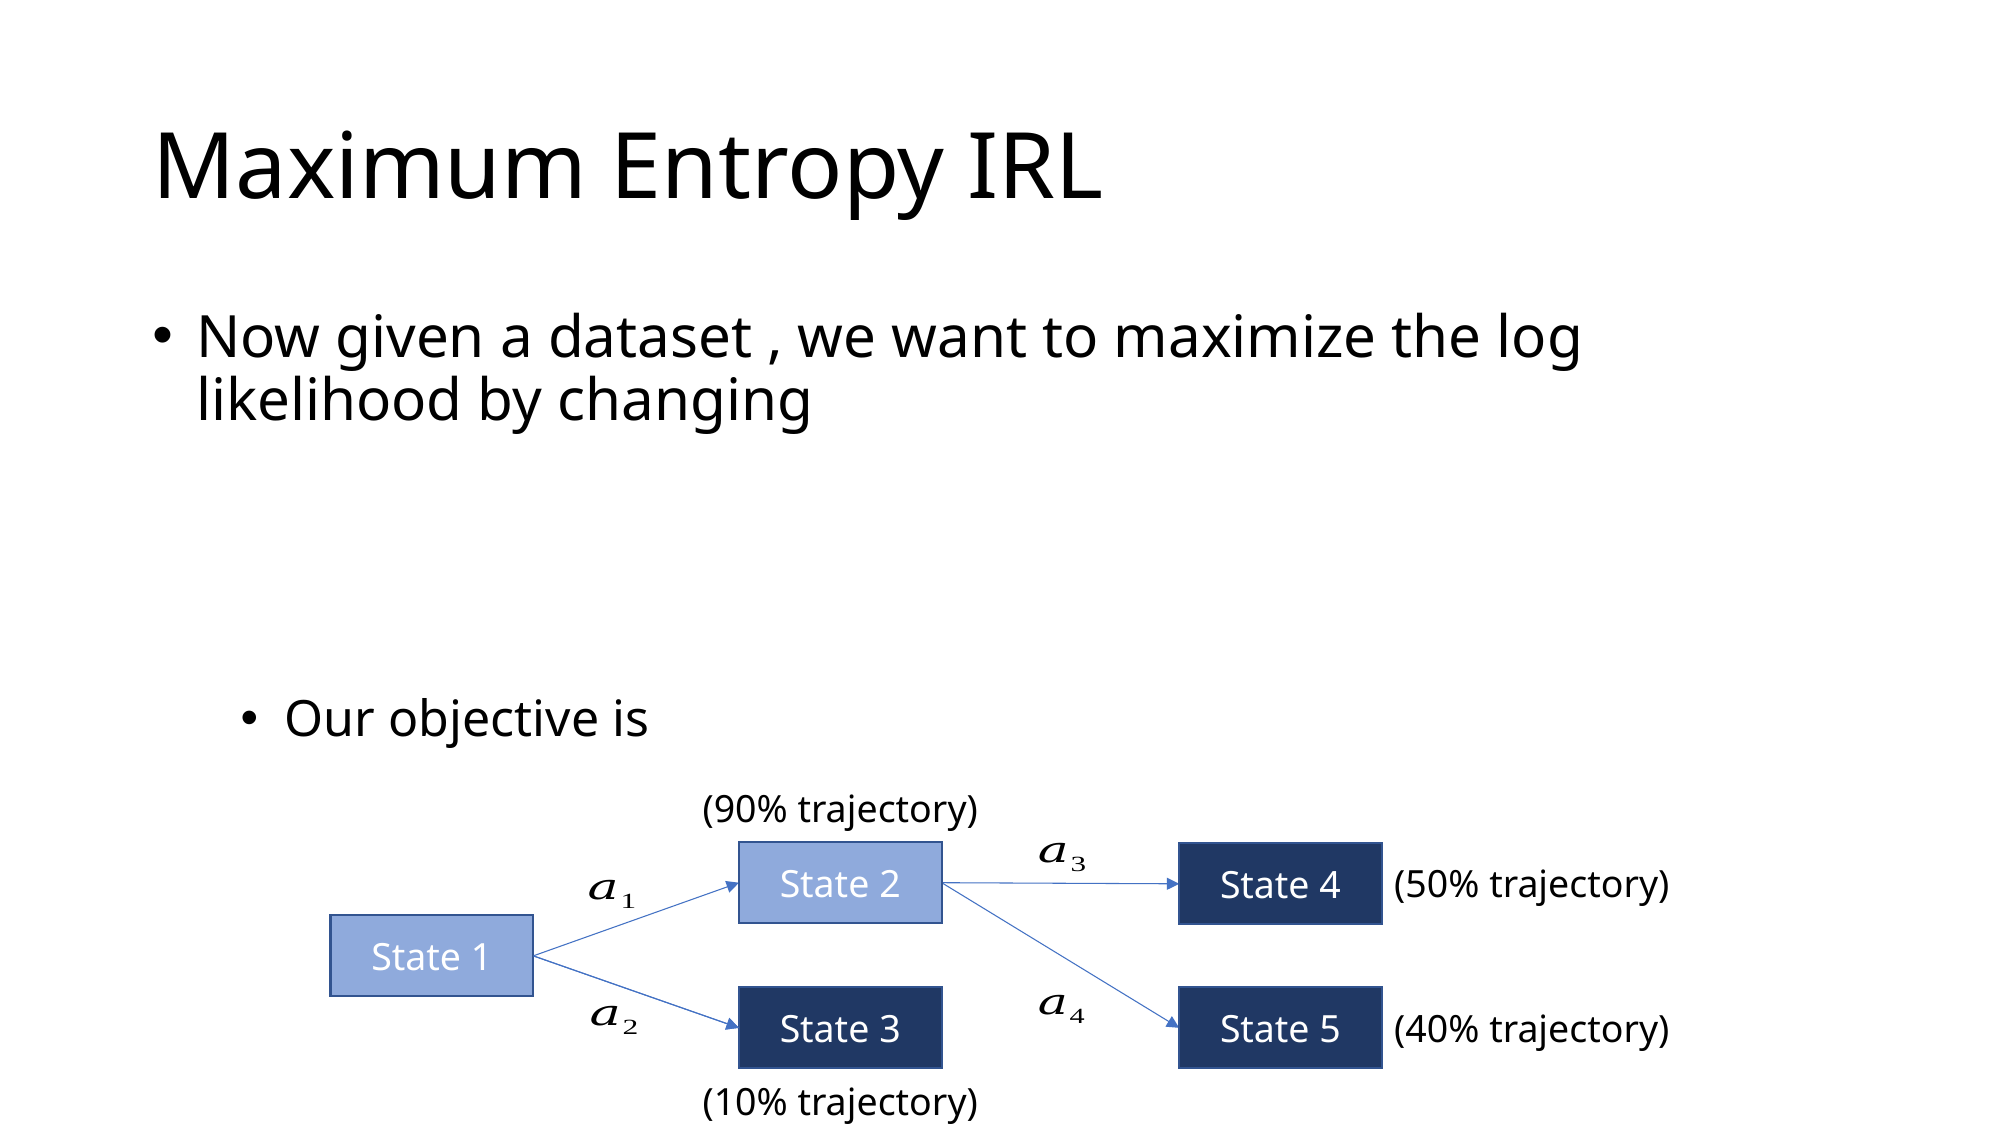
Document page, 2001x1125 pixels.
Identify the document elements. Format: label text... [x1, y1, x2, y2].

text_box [330, 777, 1670, 1125]
title Maximum Entropy IRL [137, 59, 1863, 278]
